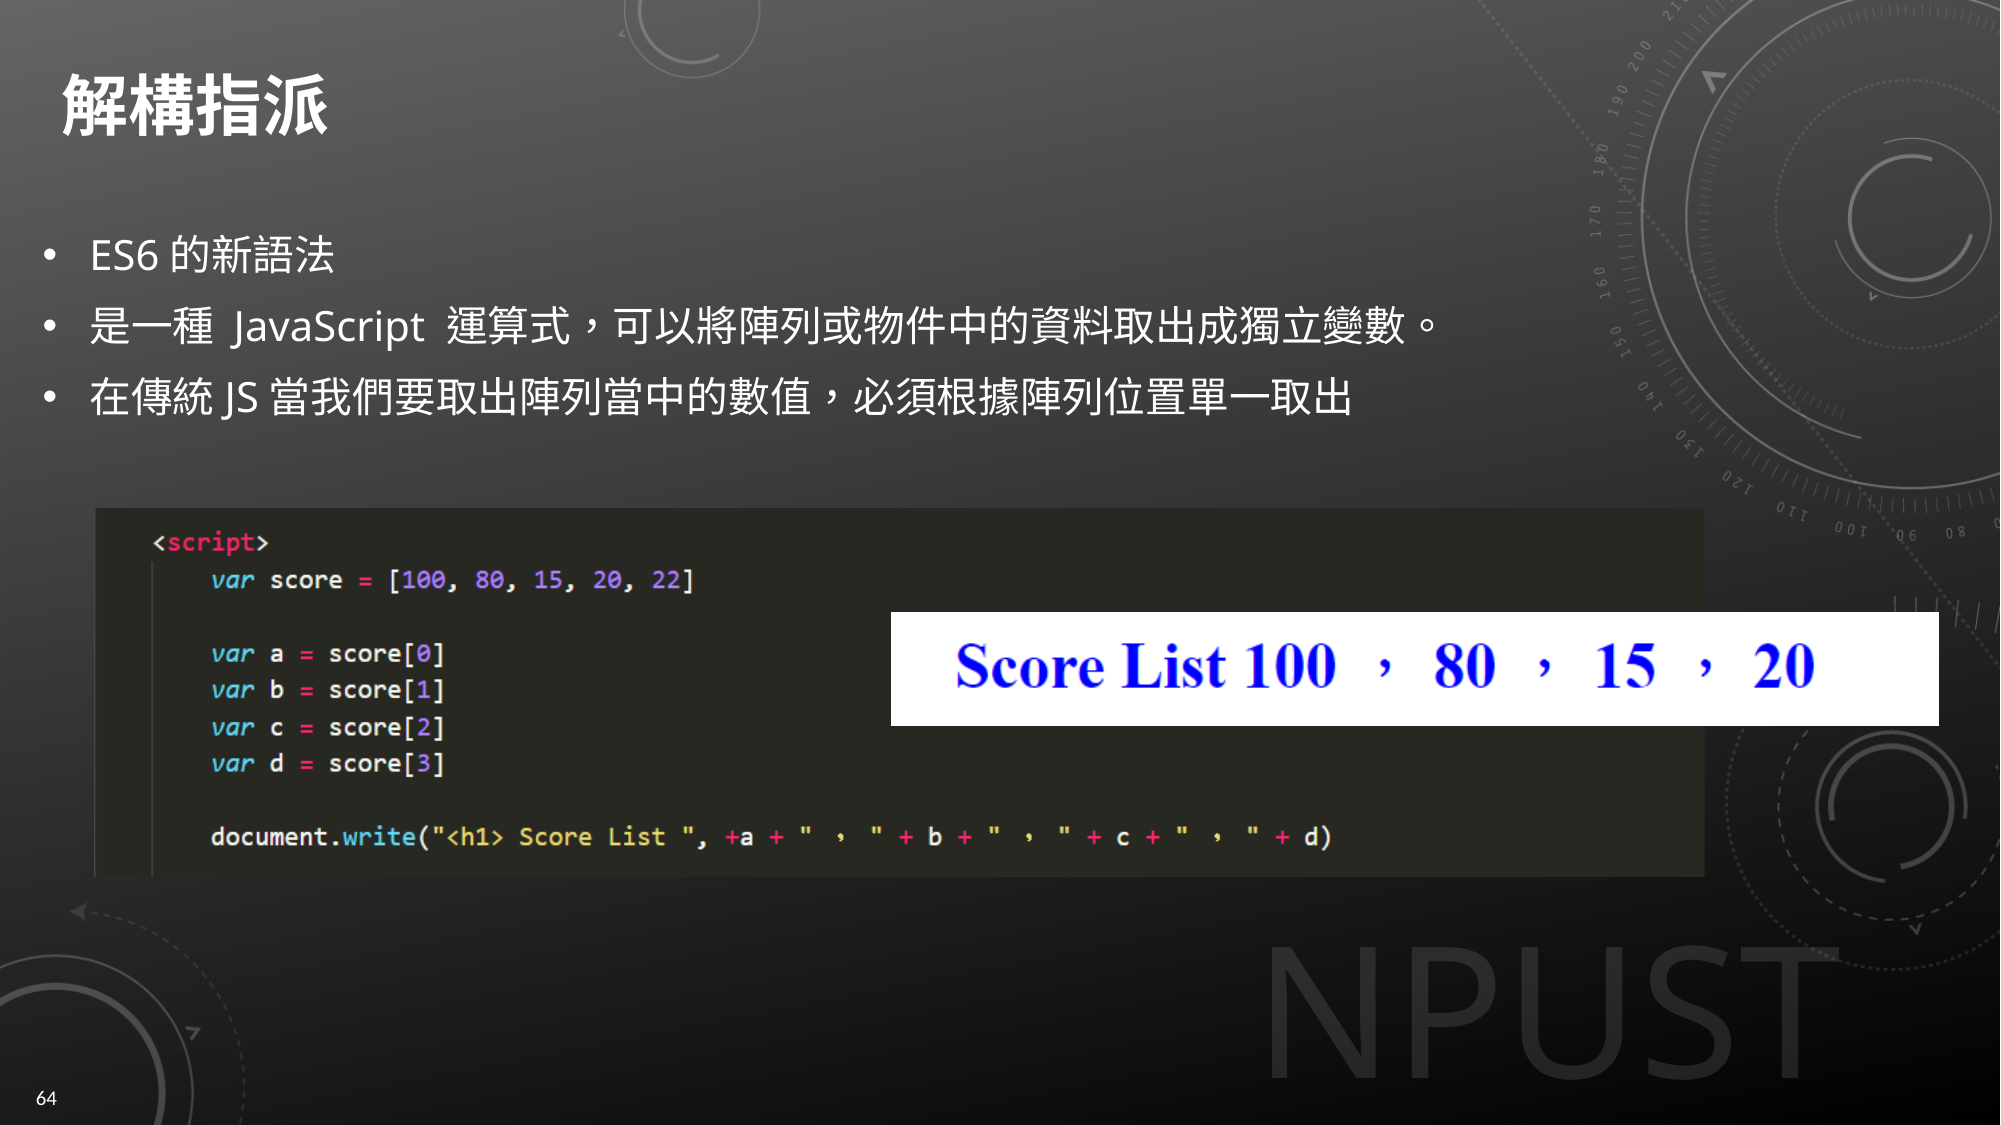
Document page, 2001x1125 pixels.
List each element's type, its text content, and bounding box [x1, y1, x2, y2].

list ES6的新語法 是一種 JavaScript 運算式，可以將陣列或物件中的資料取出成獨立變數。 在傳統JS當我們要取出陣列當中的數值，必須根據陣列位置單一取出 [27, 221, 1872, 1049]
title 解構指派 [46, 37, 1937, 171]
picture [0, 0, 2000, 1125]
